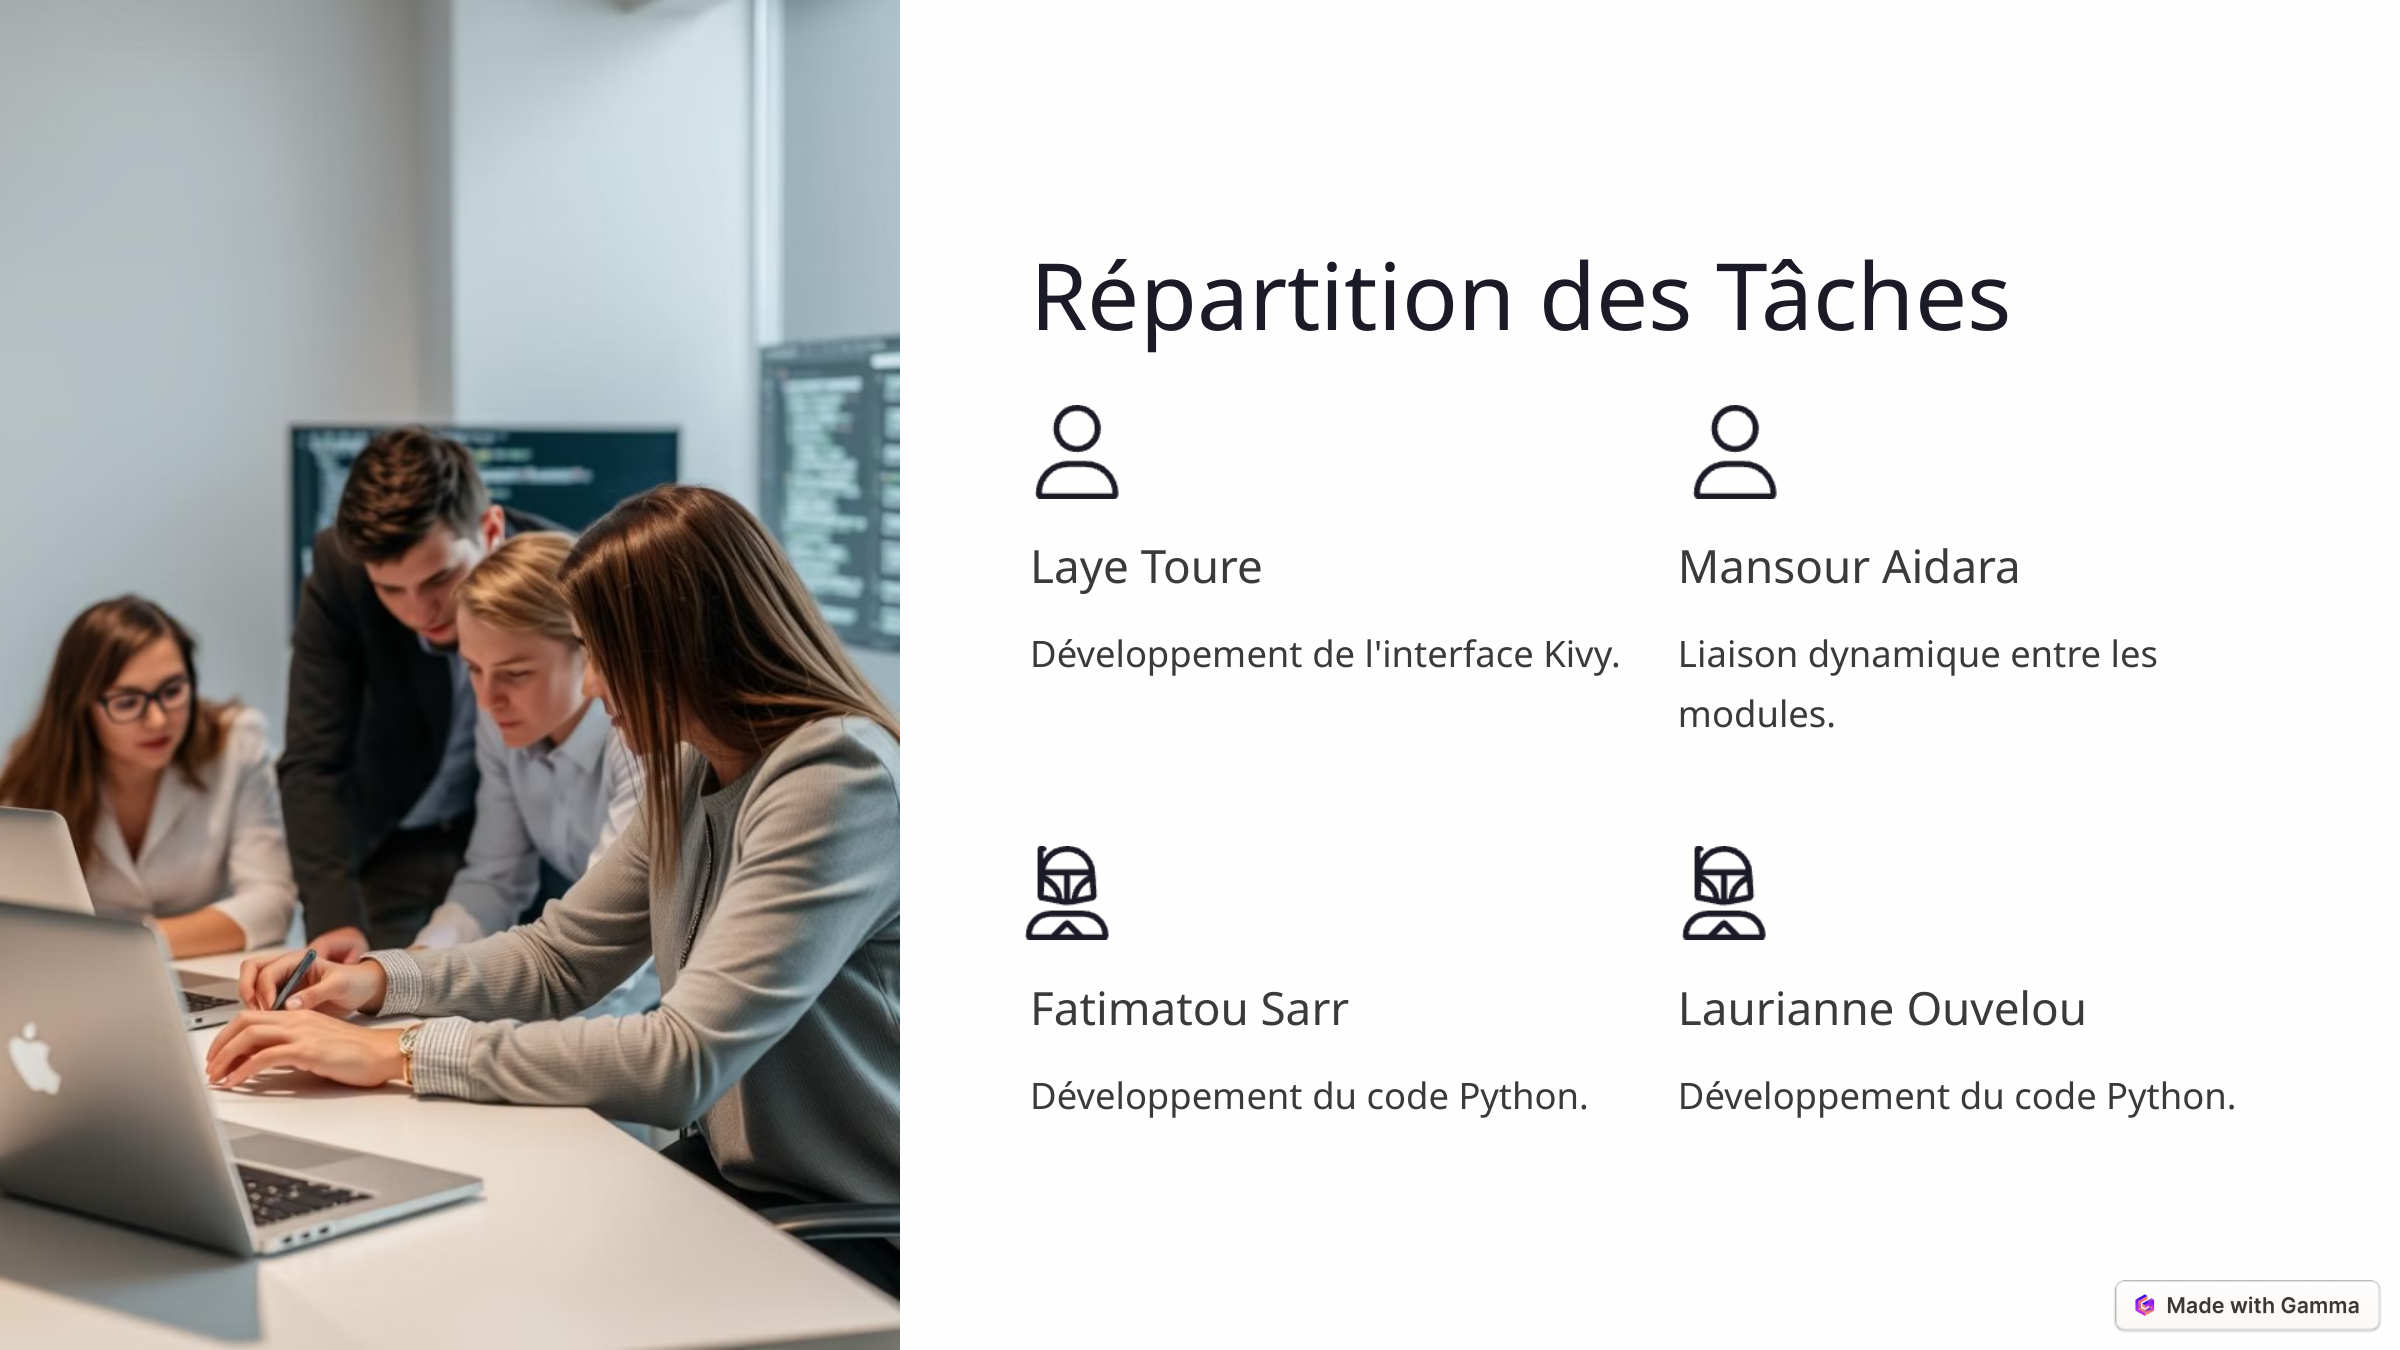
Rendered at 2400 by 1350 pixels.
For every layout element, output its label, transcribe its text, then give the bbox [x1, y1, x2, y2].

picture [1020, 846, 1114, 940]
picture [1030, 405, 1124, 499]
text_box Développement du code Python. [1030, 1057, 1622, 1117]
text_box Laurianne Ouvelou [1677, 976, 2143, 1035]
text_box Répartition des Tâches [1030, 233, 2002, 350]
picture [1677, 846, 1771, 940]
text_box Fatimatou Sarr [1030, 976, 1496, 1035]
picture [0, 0, 900, 1350]
text_box Développement de l'interface Kivy. [1030, 615, 1622, 676]
text_box Laye Toure [1030, 535, 1496, 594]
picture [2106, 1271, 2389, 1339]
text_box Mansour Aidara [1677, 535, 2143, 594]
text_box Liaison dynamique entre les modules. [1677, 615, 2270, 735]
text_box Développement du code Python. [1677, 1057, 2270, 1117]
picture [1688, 405, 1782, 499]
